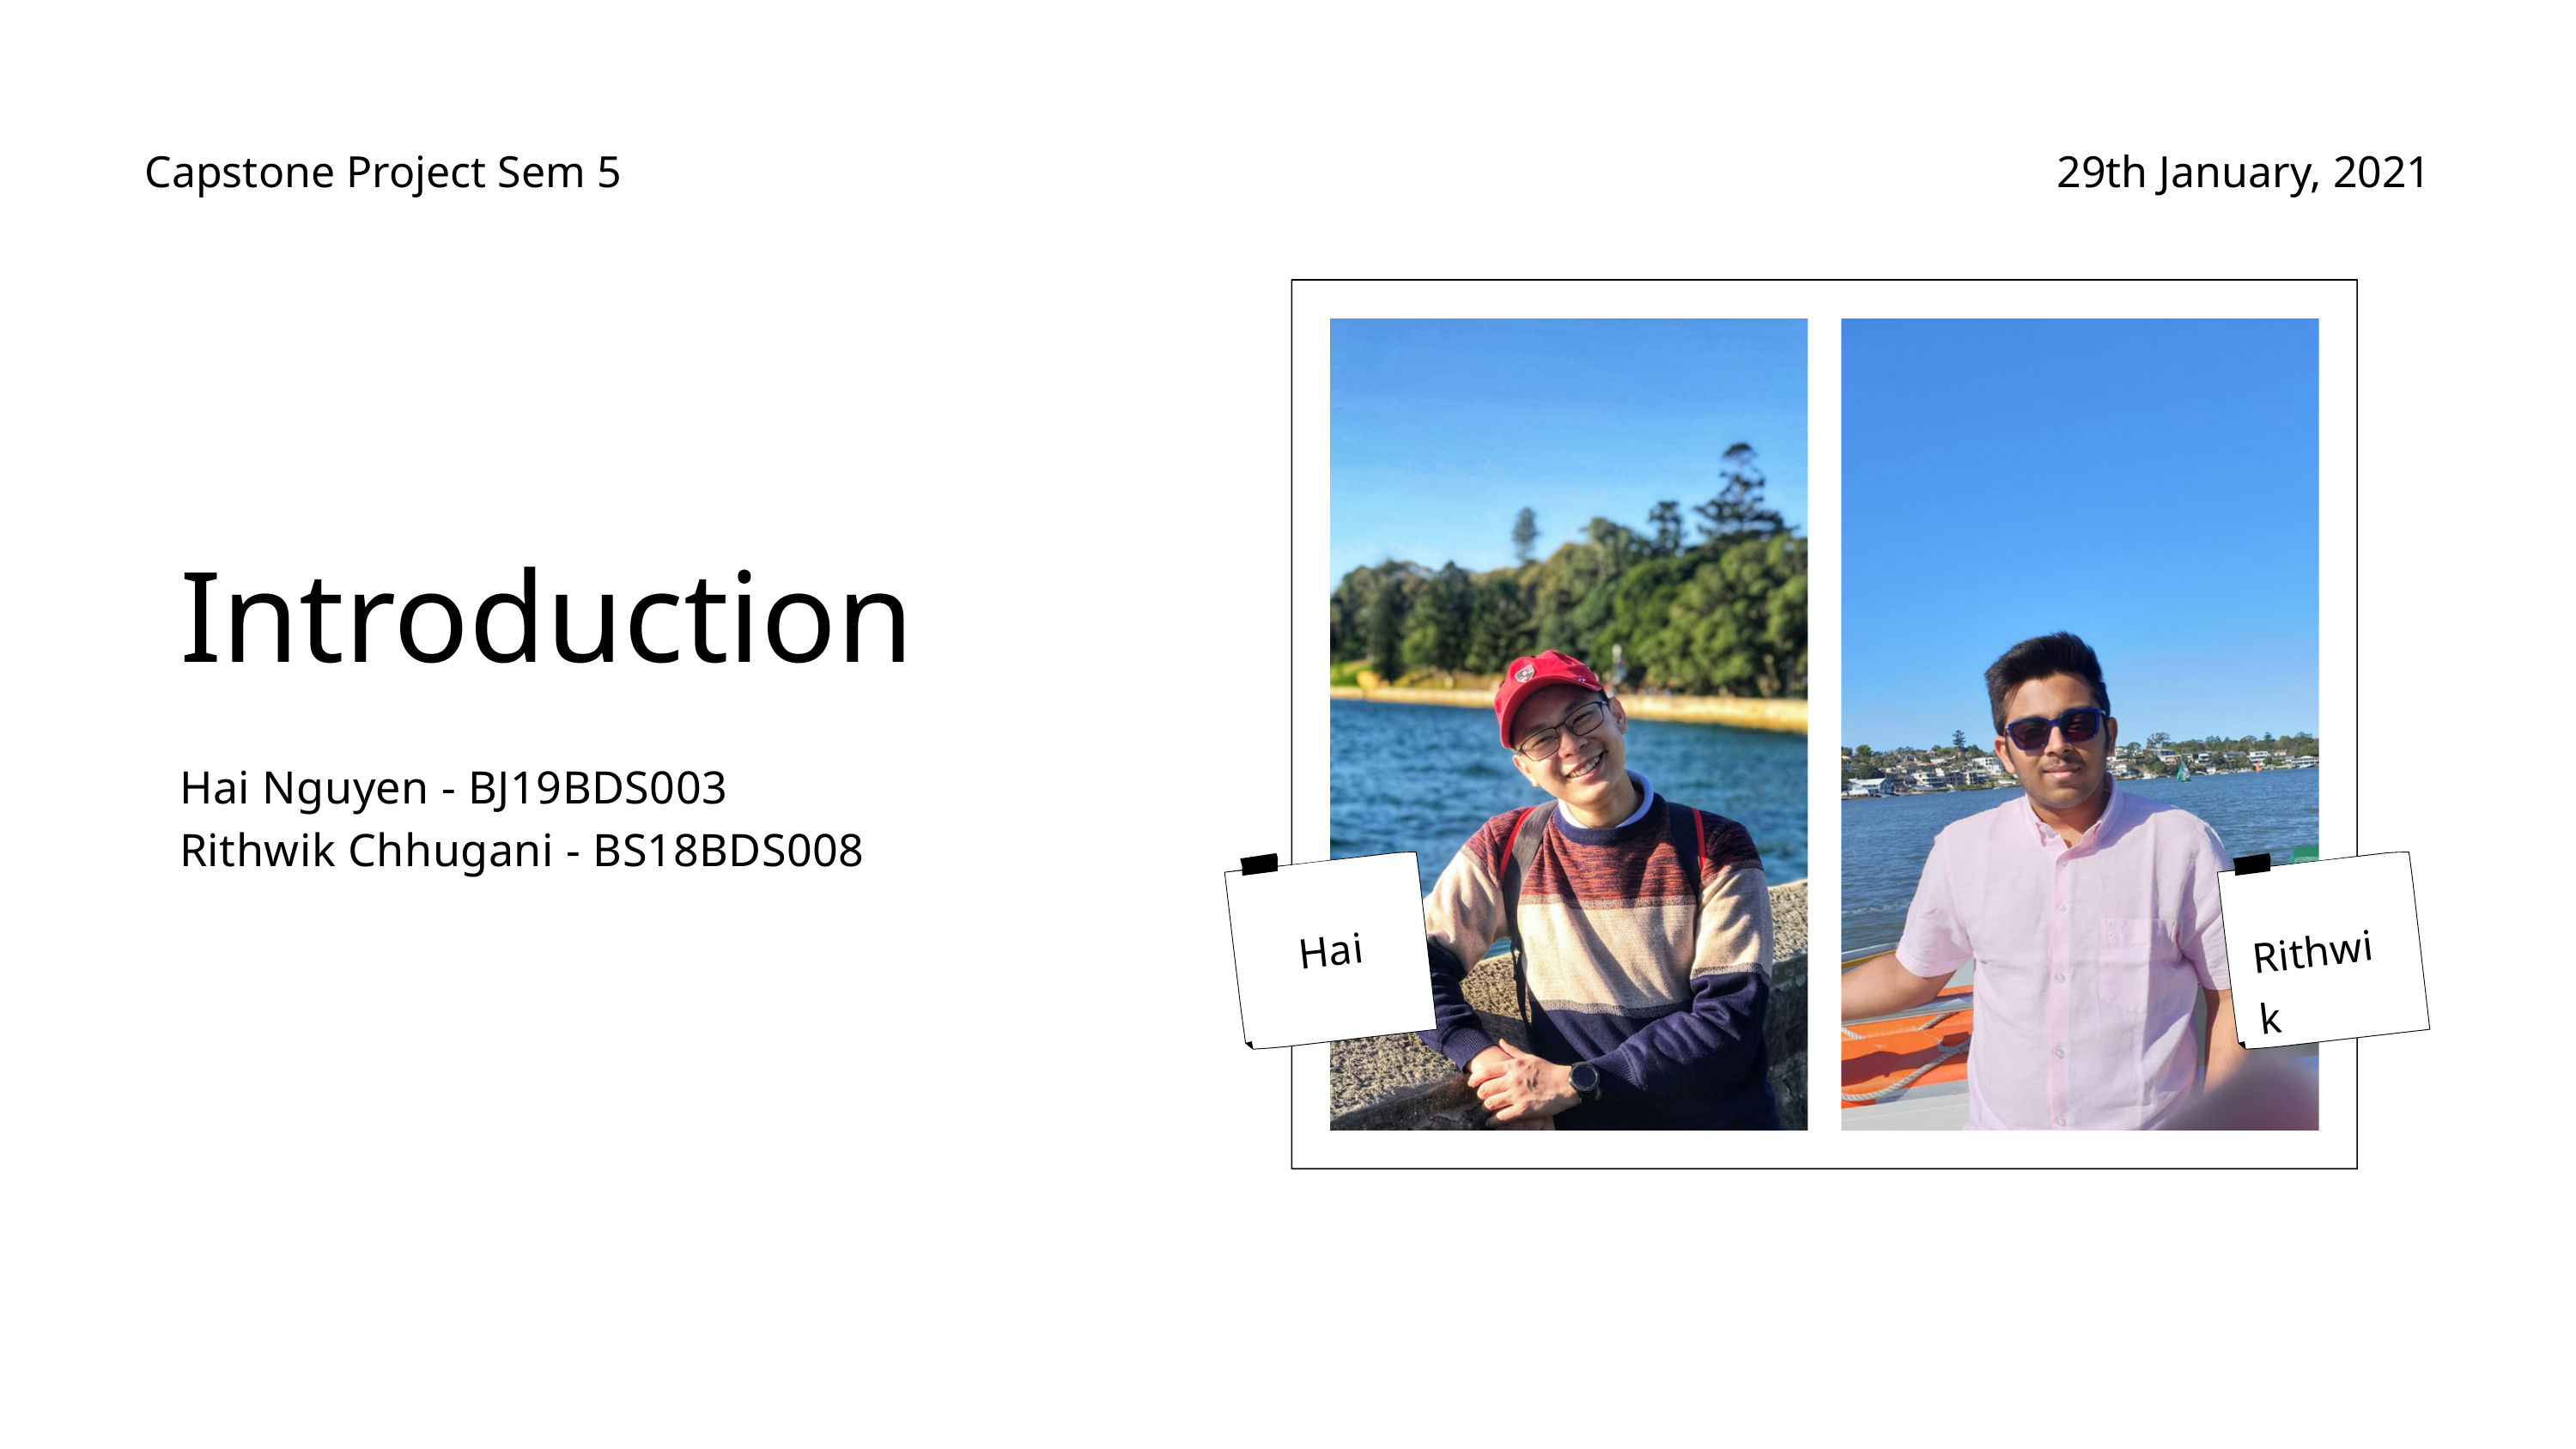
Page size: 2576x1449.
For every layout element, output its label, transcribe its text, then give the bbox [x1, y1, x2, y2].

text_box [1291, 278, 2359, 834]
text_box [2214, 835, 2432, 1052]
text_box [179, 543, 1101, 1028]
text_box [1291, 1060, 2359, 1170]
text_box 29th January, 2021 [1877, 144, 2432, 197]
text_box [1221, 835, 1439, 1052]
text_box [1329, 318, 2319, 1131]
text_box Capstone Project Sem 5 [144, 144, 699, 197]
